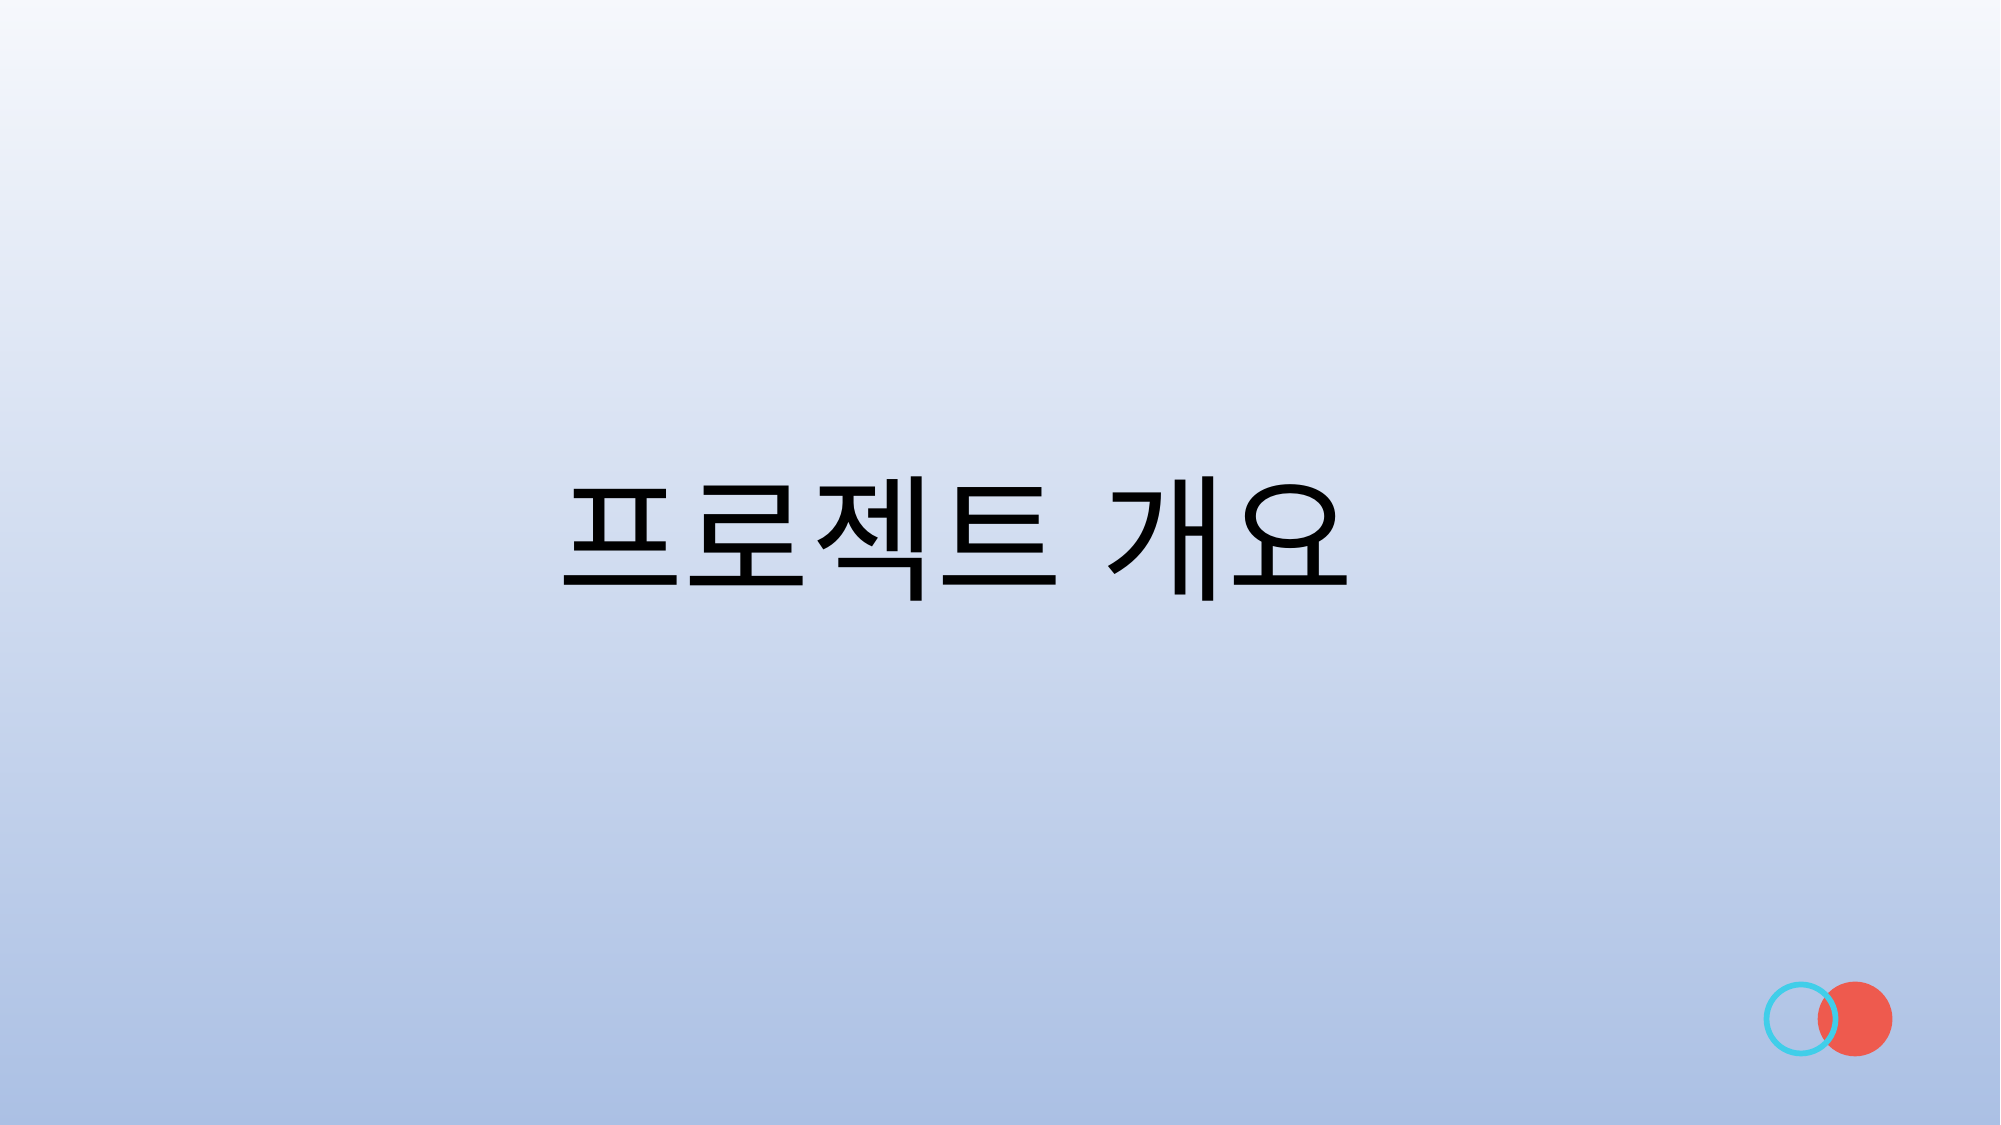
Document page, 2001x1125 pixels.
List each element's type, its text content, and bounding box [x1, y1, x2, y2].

text_box 프로젝트 개요 [323, 445, 1589, 625]
